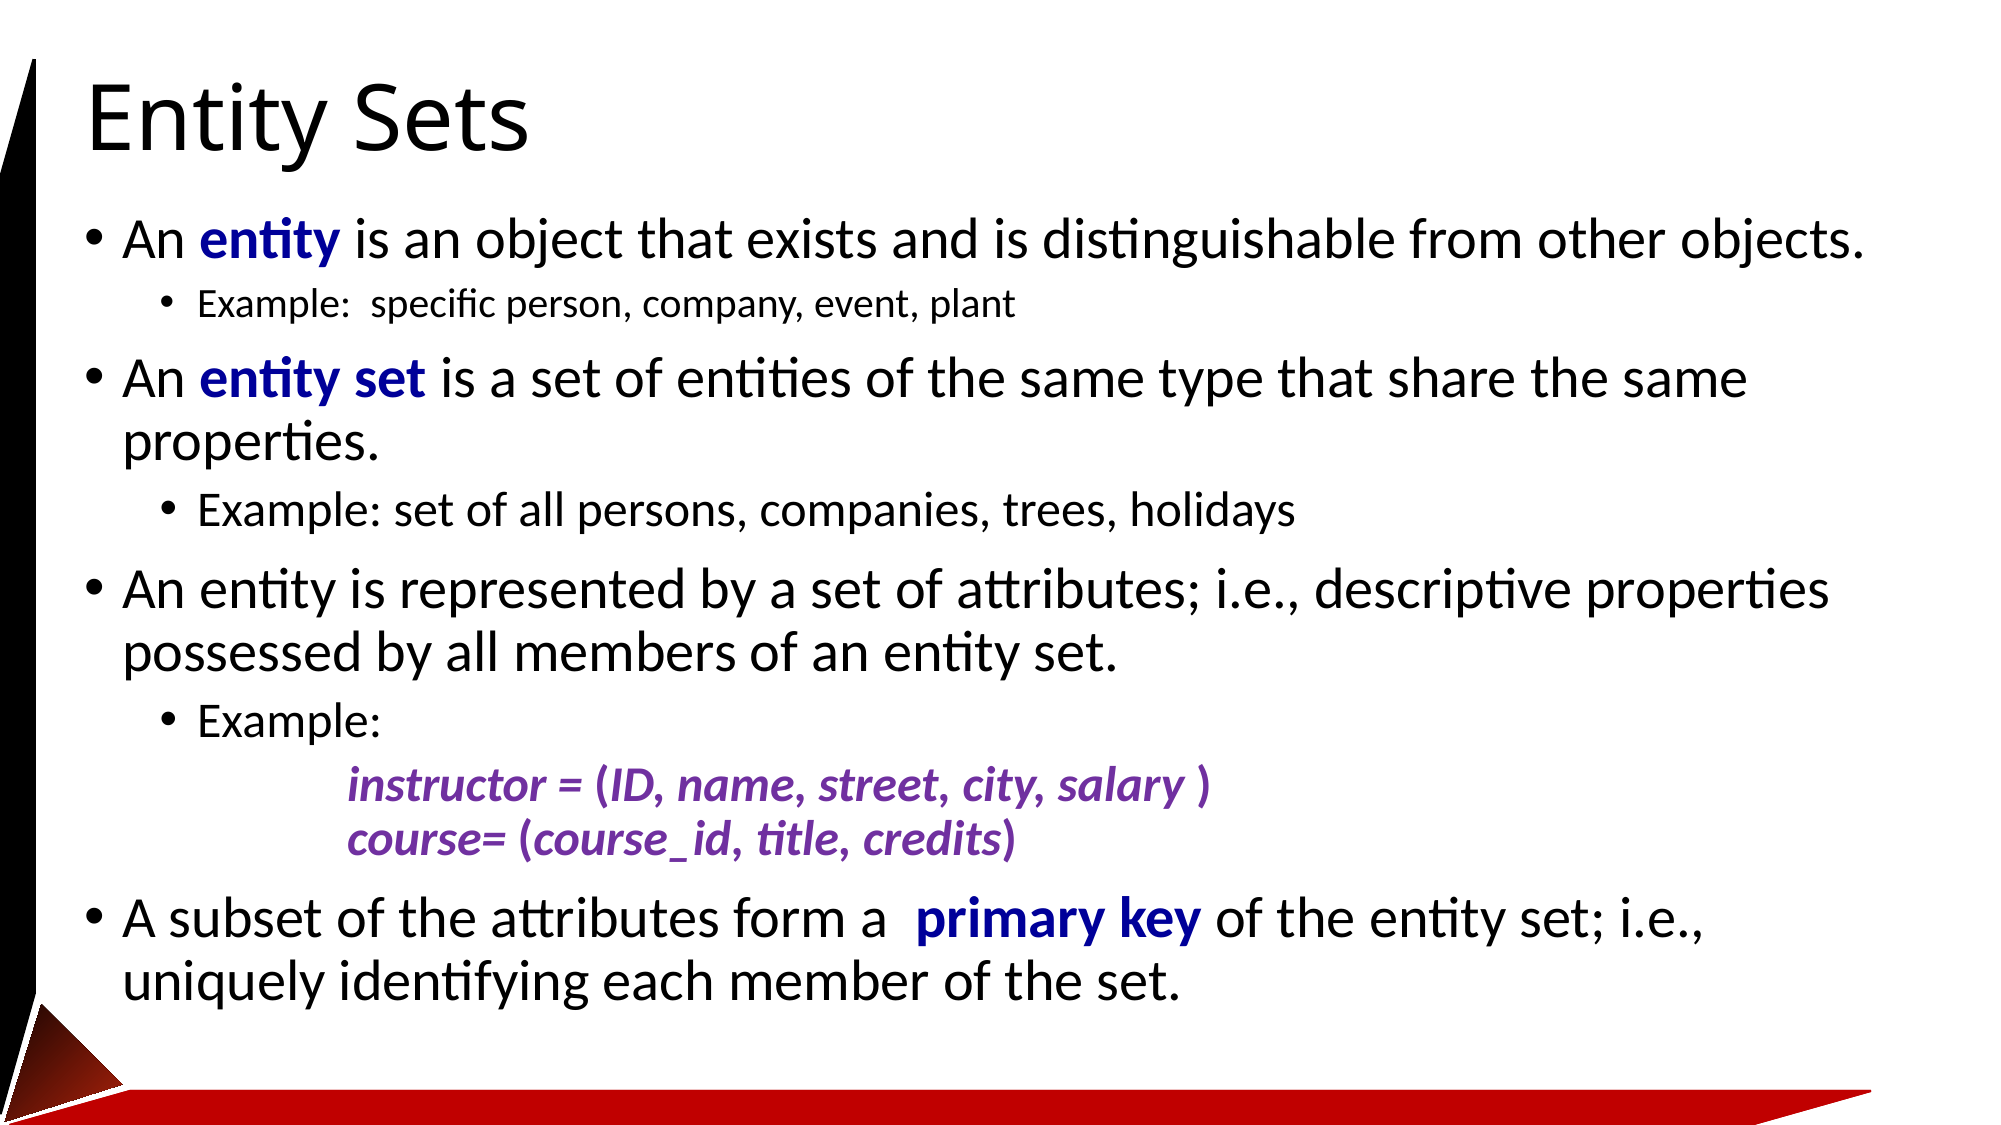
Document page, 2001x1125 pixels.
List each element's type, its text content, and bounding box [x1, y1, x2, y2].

title Entity Sets [69, 45, 1971, 197]
list An entity is an object that exists and is distinguishable from other objects. Example: specific person, company, event, plant An entity set is a set of entities of the same type that share the same properties. Example: set of all persons, companies, trees, holidays An entity is represented by a set of attributes; i.e., descriptive properties possessed by all members of an entity set. Example: instructor = (ID, name, street, city, salary ) course= (course_id, title, credits) A subset of the attributes form a primary key of the entity set; i.e., uniquely identifying each member of the set. [69, 200, 1902, 1080]
